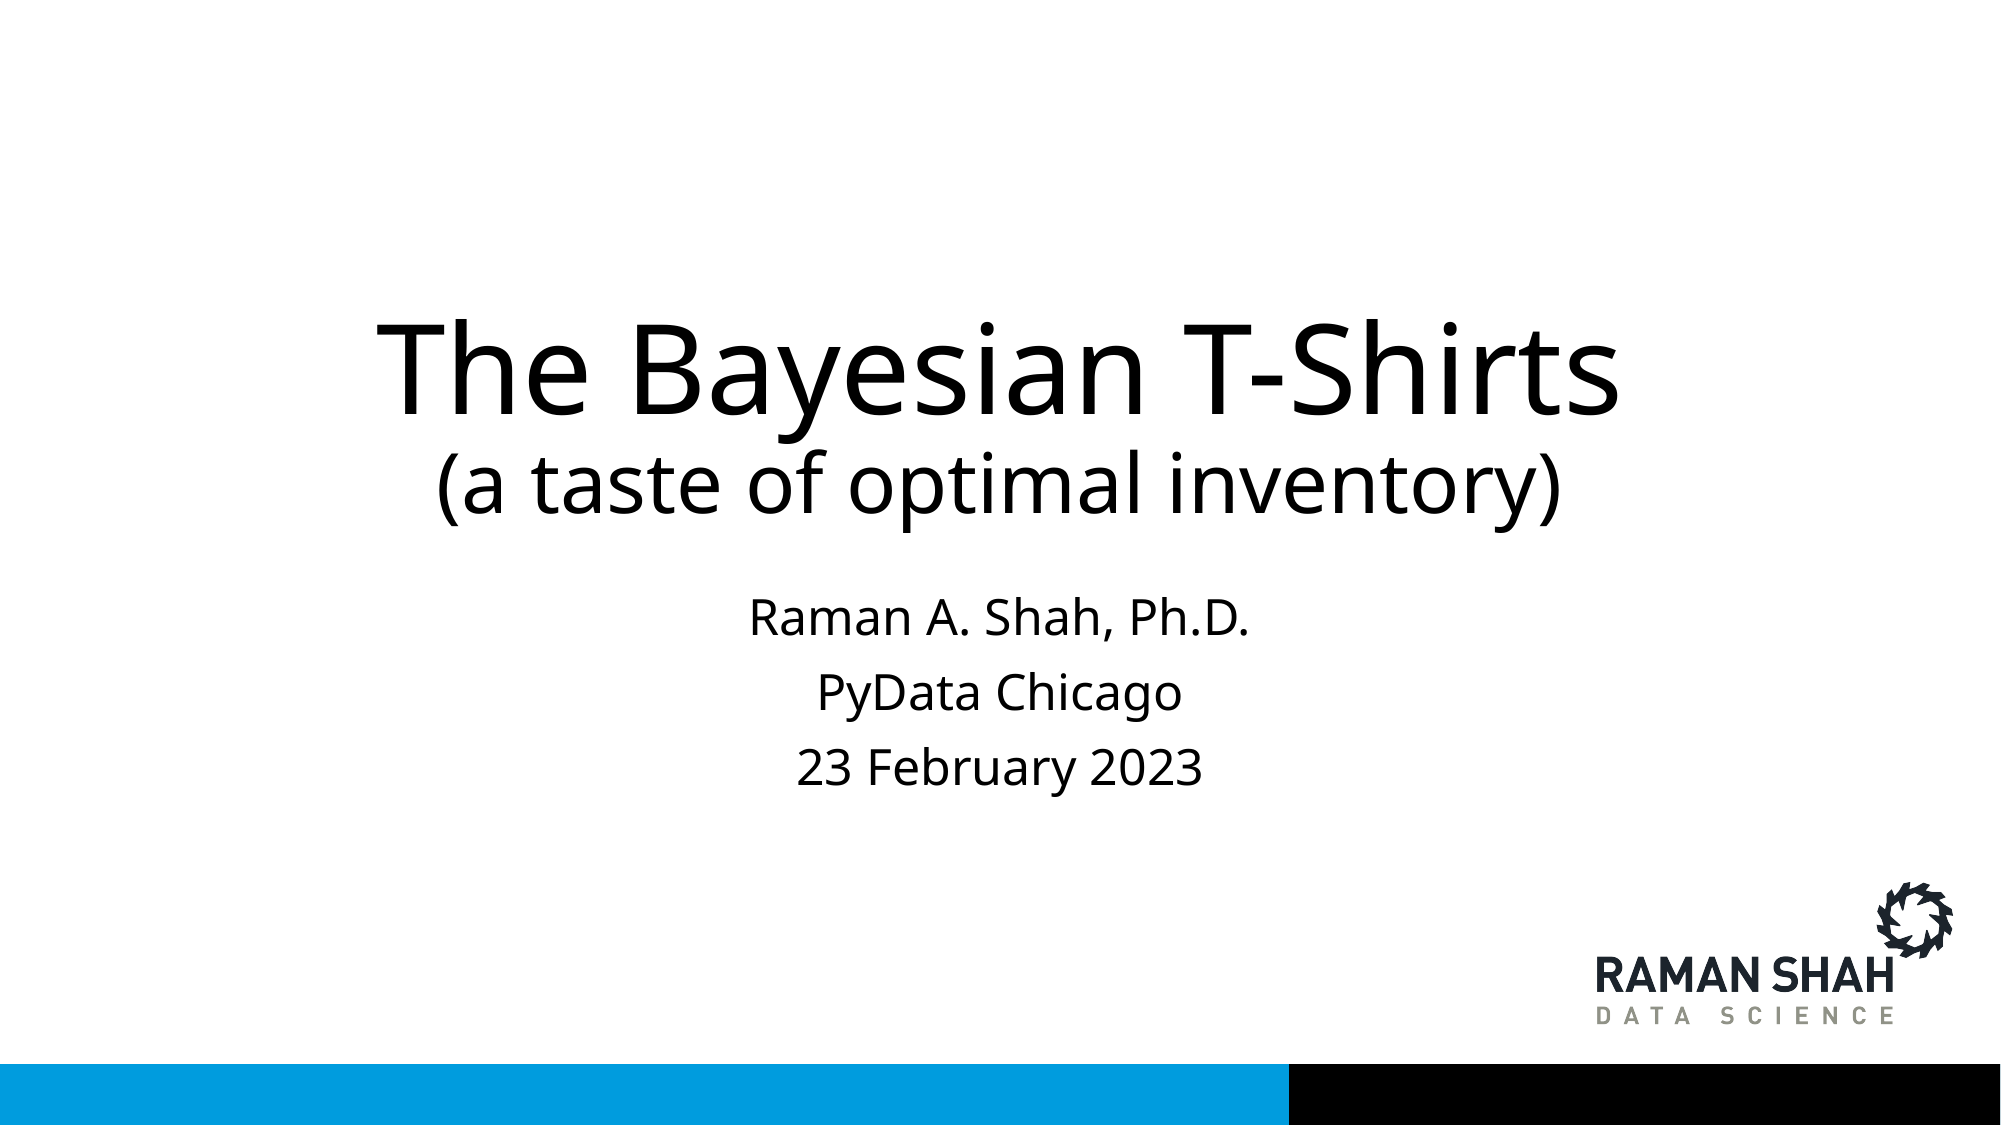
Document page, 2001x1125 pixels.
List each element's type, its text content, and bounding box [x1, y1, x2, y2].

picture [1570, 855, 1980, 1051]
subtitle Raman A. Shah, Ph.D. PyData Chicago 23 February 2023 [249, 584, 1750, 857]
title The Bayesian T-Shirts (a taste of optimal inventory) [249, 147, 1750, 539]
